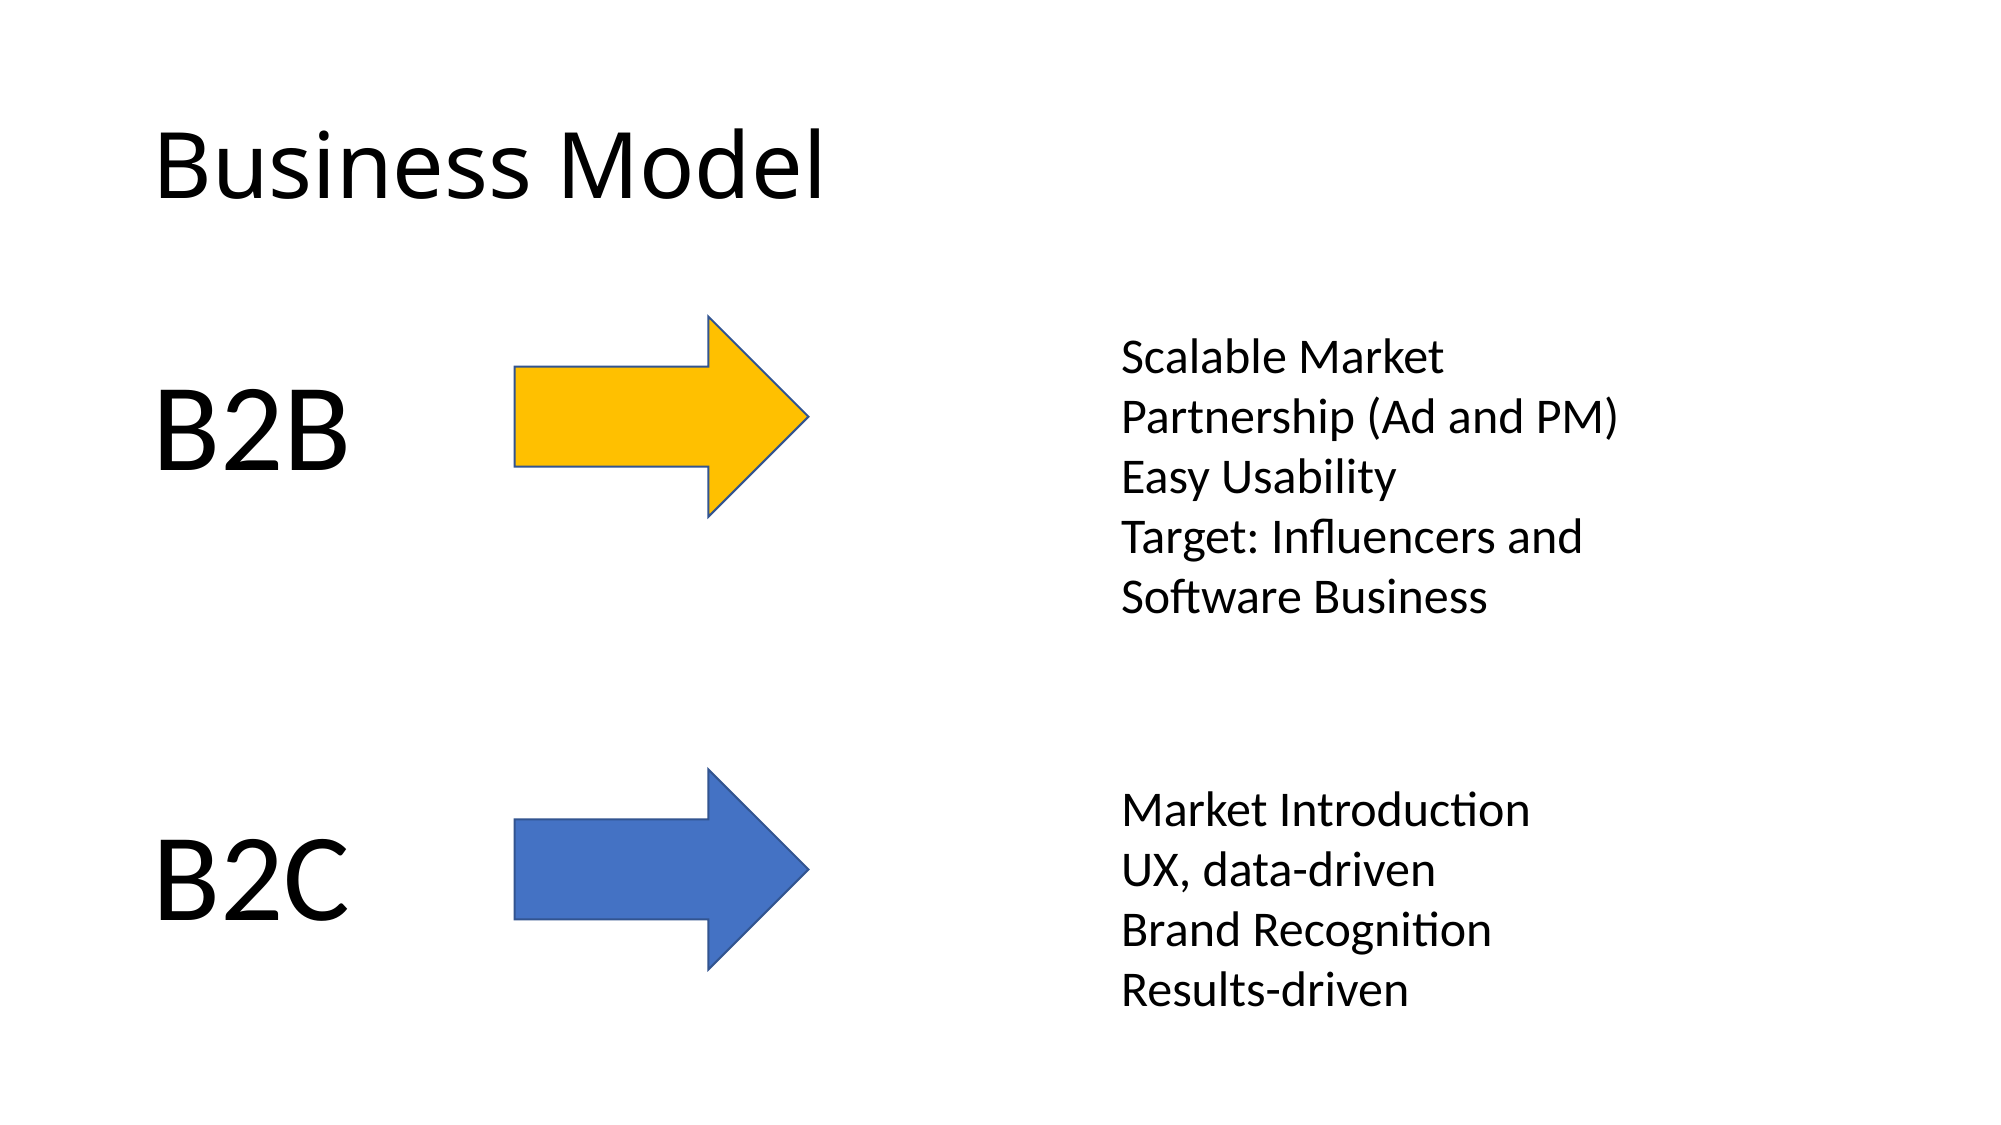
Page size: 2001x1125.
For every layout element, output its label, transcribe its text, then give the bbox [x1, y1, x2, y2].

text_box Scalable Market Partnership (Ad and PM) Easy Usability Target: Influencers and Software Business [1106, 316, 1675, 722]
text_box B2B B2C [137, 337, 944, 953]
text_box Market Introduction UX, data-driven Brand Recognition Results-driven [1106, 769, 1675, 1115]
text_box [513, 766, 810, 972]
title Business Model [137, 59, 1863, 278]
text_box [513, 314, 810, 520]
